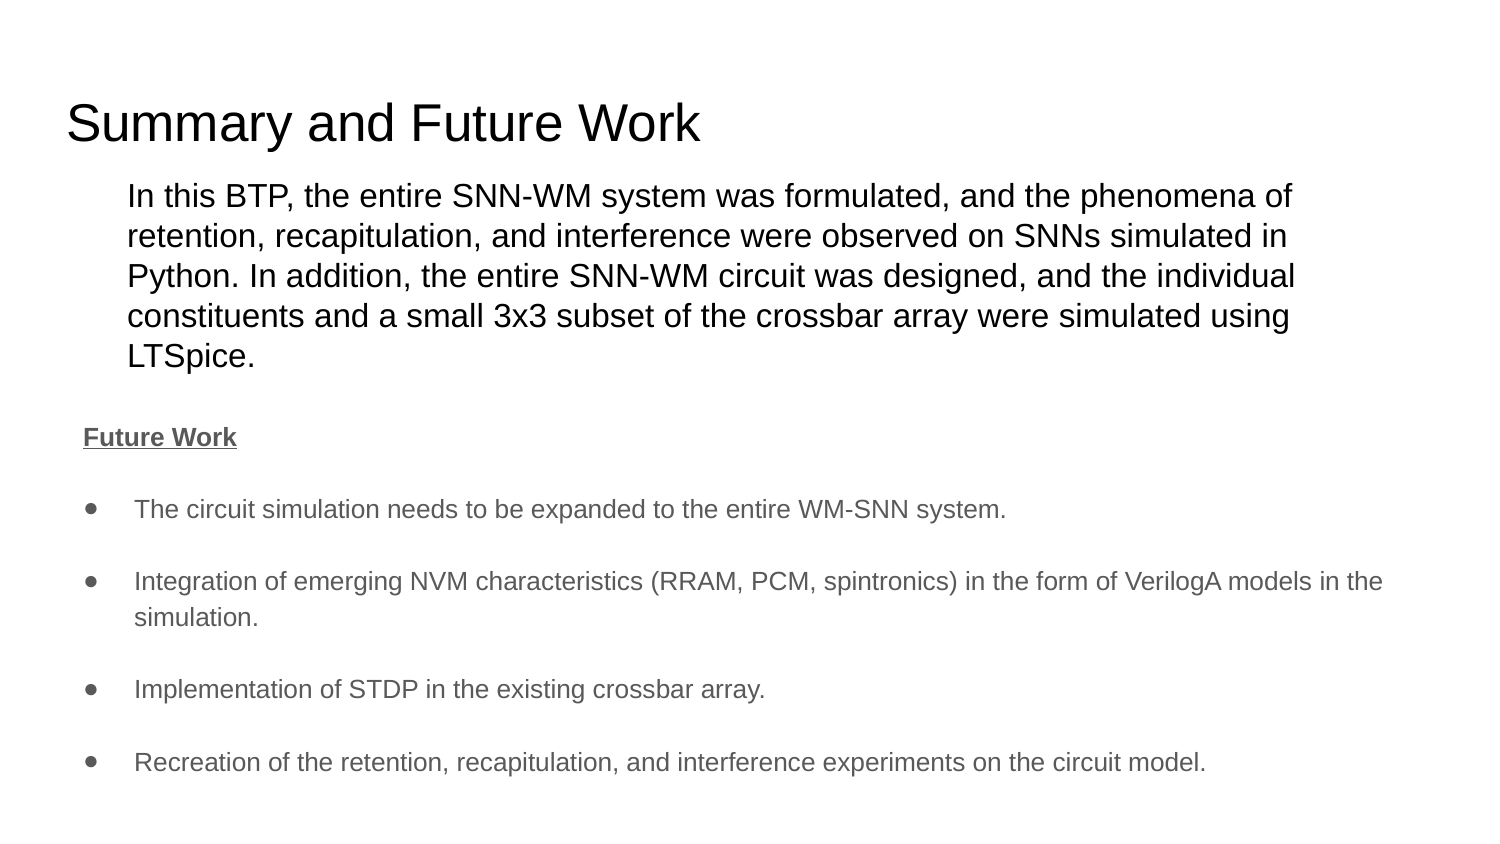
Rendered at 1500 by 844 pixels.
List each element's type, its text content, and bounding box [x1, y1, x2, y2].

list Future Work The circuit simulation needs to be expanded to the entire WM-SNN system. Integration of emerging NVM characteristics (RRAM, PCM, spintronics) in the form of VerilogA models in the simulation. Implementation of STDP in the existing crossbar array. Recreation of the retention, recapitulation, and interference experiments on the circuit model. [51, 400, 1449, 793]
text_box In this BTP, the entire SNN-WM system was formulated, and the phenomena of retention, recapitulation, and interference were observed on SNNs simulated in Python. In addition, the entire SNN-WM circuit was designed, and the individual constituents and a small 3x3 subset of the crossbar array were simulated using LTSpice. [112, 166, 1406, 382]
title Summary and Future Work [51, 72, 1449, 167]
